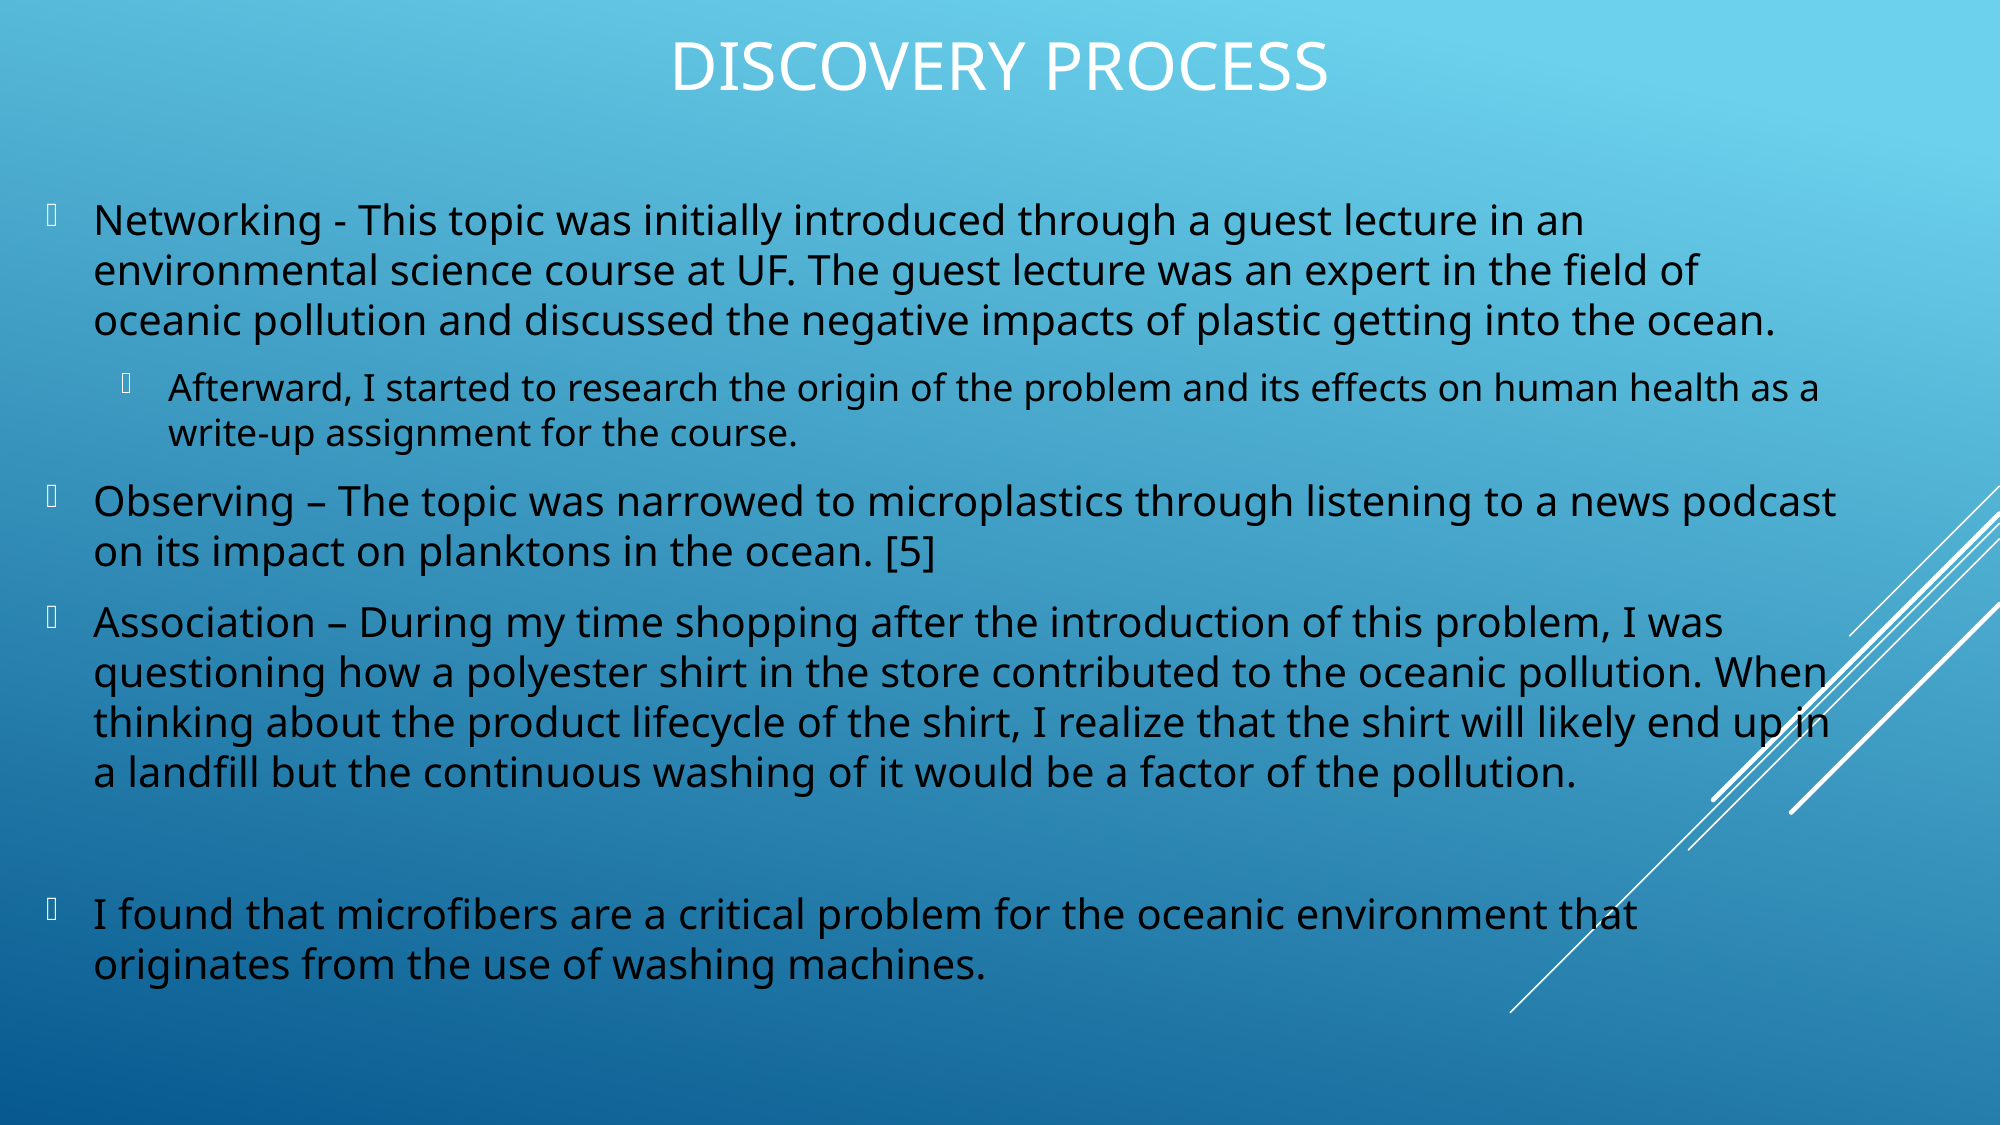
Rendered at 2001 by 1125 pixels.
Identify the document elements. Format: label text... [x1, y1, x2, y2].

list Networking - This topic was initially introduced through a guest lecture in an environmental science course at UF. The guest lecture was an expert in the field of oceanic pollution and discussed the negative impacts of plastic getting into the ocean. Afterward, I started to research the origin of the problem and its effects on human health as a write-up assignment for the course. Observing – The topic was narrowed to microplastics through listening to a news podcast on its impact on planktons in the ocean. [5] Association – During my time shopping after the introduction of this problem, I was questioning how a polyester shirt in the store contributed to the oceanic pollution. When thinking about the product lifecycle of the shirt, I realize that the shirt will likely end up in a landfill but the continuous washing of it would be a factor of the pollution. I found that microfibers are a critical problem for the oceanic environment that originates from the use of washing machines. [31, 129, 1861, 1053]
title Discovery Process [300, 20, 1700, 107]
